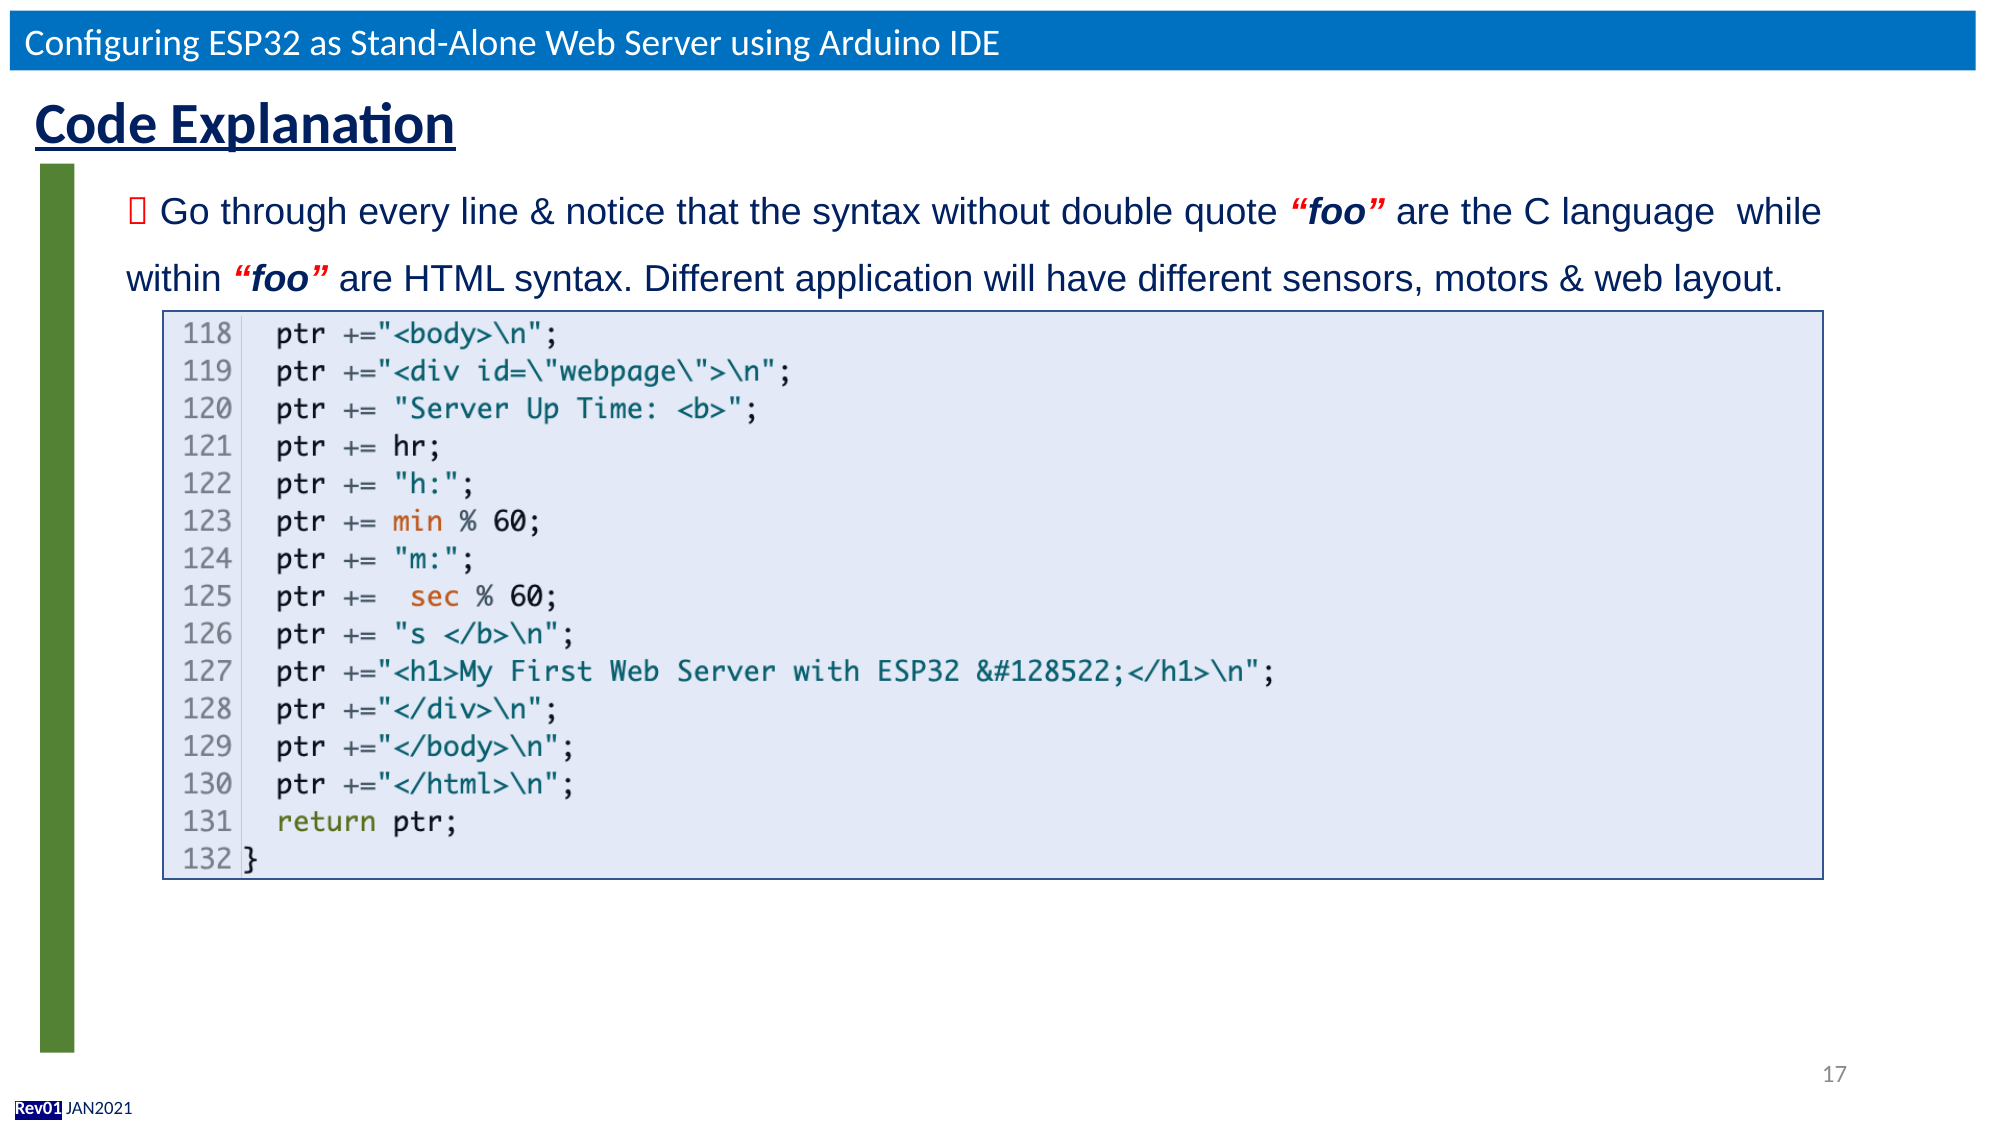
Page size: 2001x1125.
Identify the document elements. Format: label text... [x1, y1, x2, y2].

text_box Configuring ESP32 as Stand-Alone Web Server using Arduino IDE [9, 10, 1976, 71]
picture [168, 316, 1292, 879]
text_box [162, 310, 1824, 880]
text_box Code Explanation [20, 77, 472, 163]
text_box [39, 163, 75, 1054]
text_box  Go through every line & notice that the syntax without double quote “foo” are the C language while within “foo” are HTML syntax. Different application will have different sensors, motors & web layout. [74, 156, 1848, 307]
text_box Rev01 JAN2021 [0, 1088, 2000, 1125]
slide_number 17 [1412, 1042, 1863, 1088]
